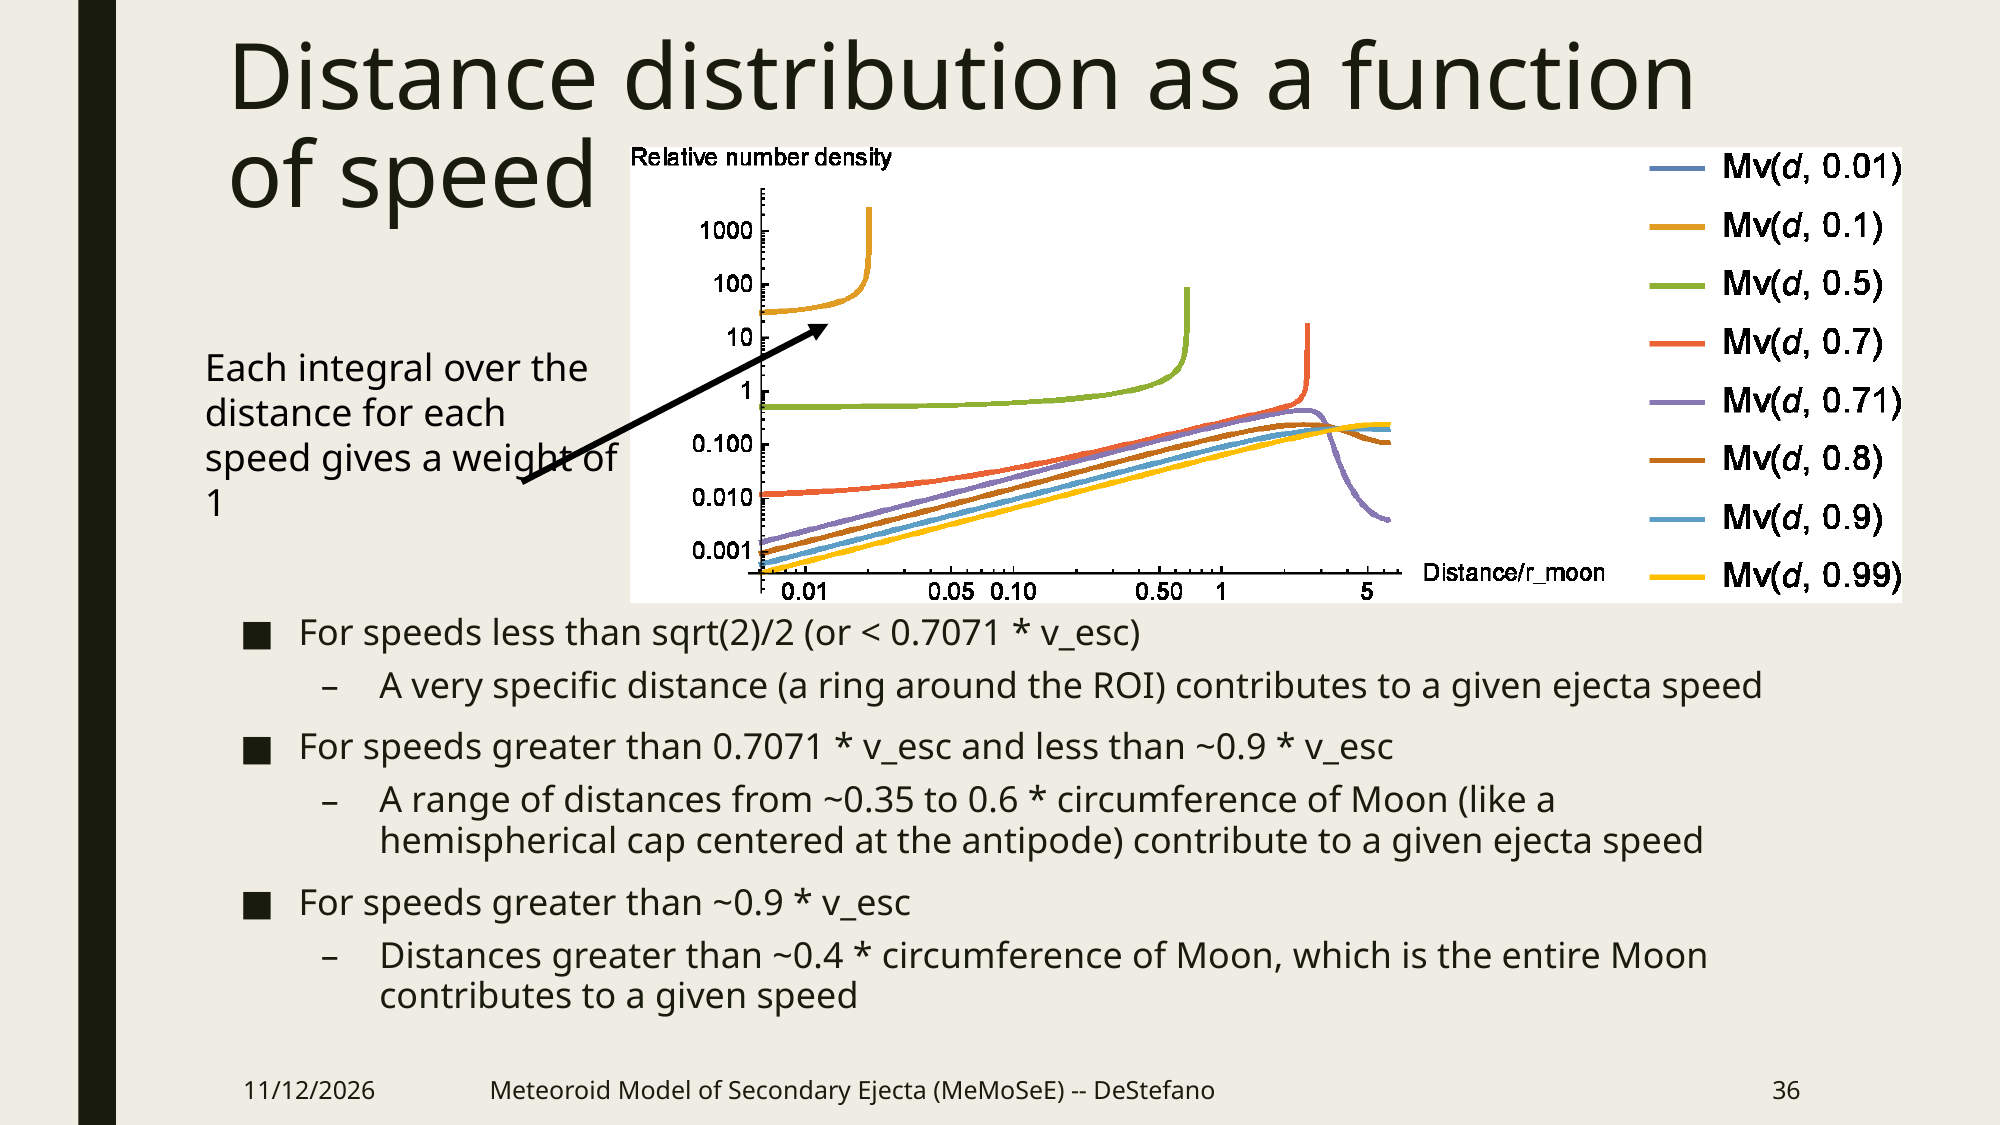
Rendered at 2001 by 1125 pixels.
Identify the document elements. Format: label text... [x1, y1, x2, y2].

slide_number 36 [1553, 1058, 1816, 1125]
title Distance distribution as a function of speed [212, 23, 1788, 261]
footer Meteoroid Model of Secondary Ejecta (MeMoSeE) -- DeStefano [474, 1058, 1505, 1125]
list For speeds less than sqrt(2)/2 (or < 0.7071 * v_esc) A very specific distance (a ring around the ROI) contributes to a given ejecta speed For speeds greater than 0.7071 * v_esc and less than ~0.9 * v_esc A range of distances from ~0.35 to 0.6 * circumference of Moon (like a hemispherical cap centered at the antipode) contribute to a given ejecta speed For speeds greater than ~0.9 * v_esc Distances greater than ~0.4 * circumference of Moon, which is the entire Moon contributes to a given speed [225, 605, 1800, 1034]
picture [630, 147, 1902, 603]
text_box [521, 323, 829, 483]
text_box Each integral over the distance for each speed gives a weight of 1 [190, 336, 630, 532]
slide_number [228, 1058, 426, 1125]
